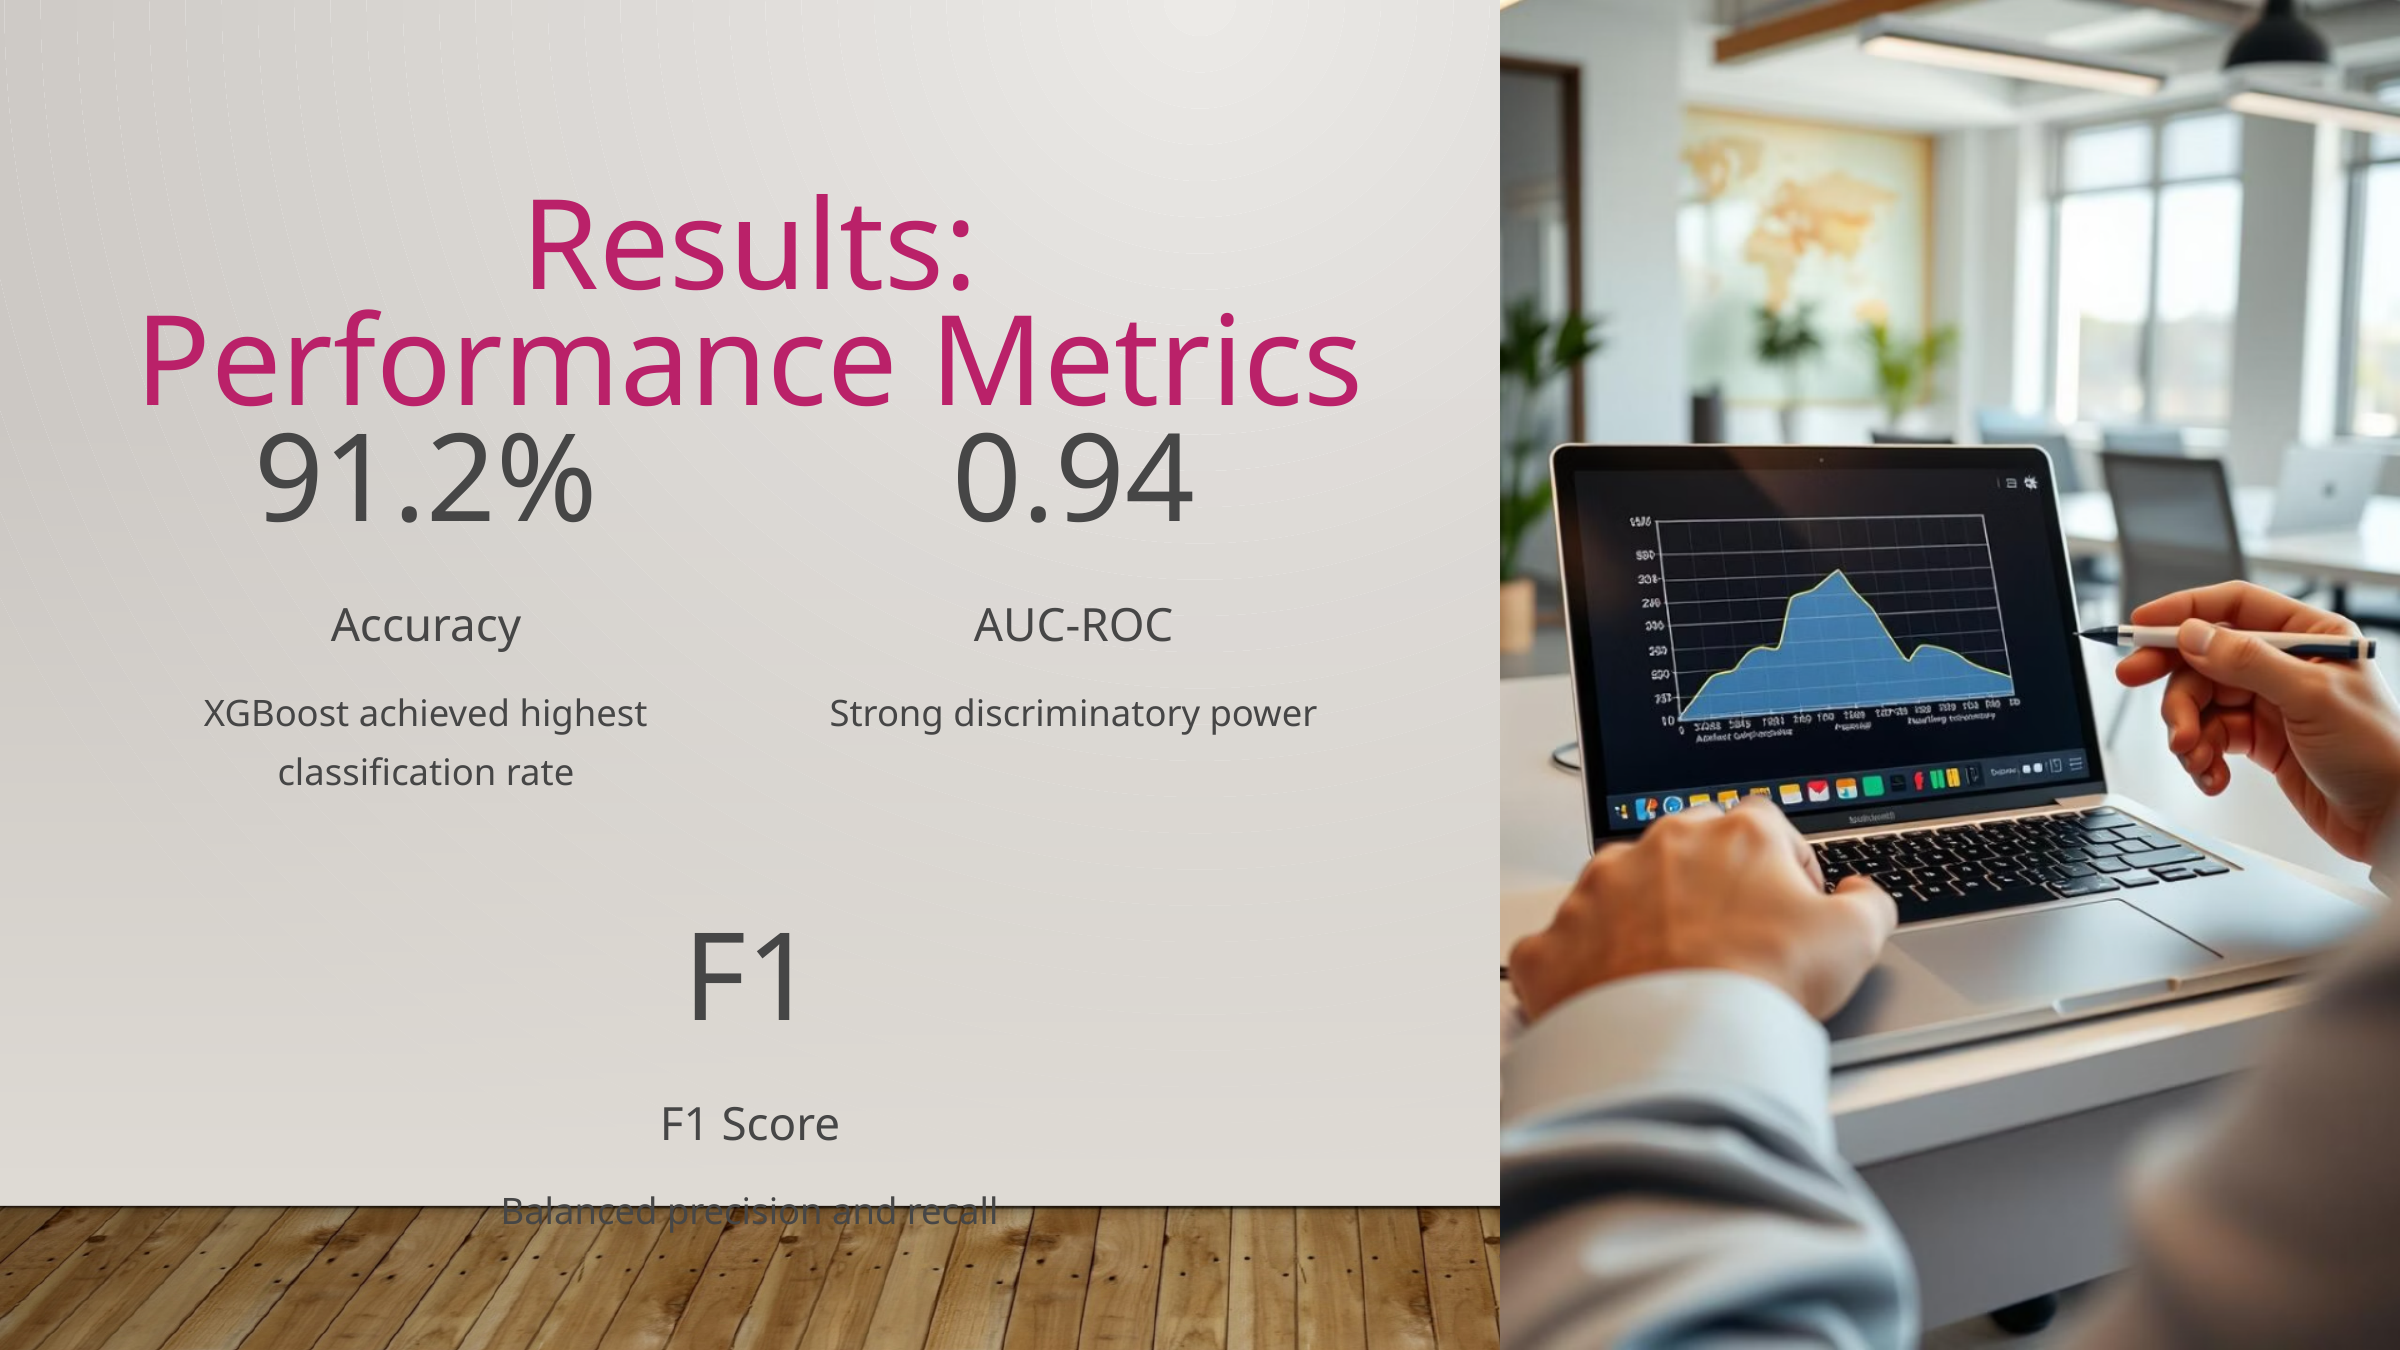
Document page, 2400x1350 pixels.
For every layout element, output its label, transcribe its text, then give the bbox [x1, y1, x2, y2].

text_box XGBoost achieved highest classification rate [130, 673, 722, 793]
text_box Strong discriminatory power [777, 673, 1370, 734]
text_box 0.94 [777, 424, 1370, 548]
text_box Balanced precision and recall [454, 1173, 1046, 1233]
text_box F1 Score [517, 1092, 983, 1151]
picture [0, 0, 2400, 1350]
text_box F1 [454, 923, 1046, 1047]
text_box Results: Performance Metrics [130, 199, 1370, 350]
text_box 91.2% [130, 424, 722, 548]
text_box AUC-ROC [841, 593, 1307, 652]
text_box Accuracy [193, 593, 659, 652]
